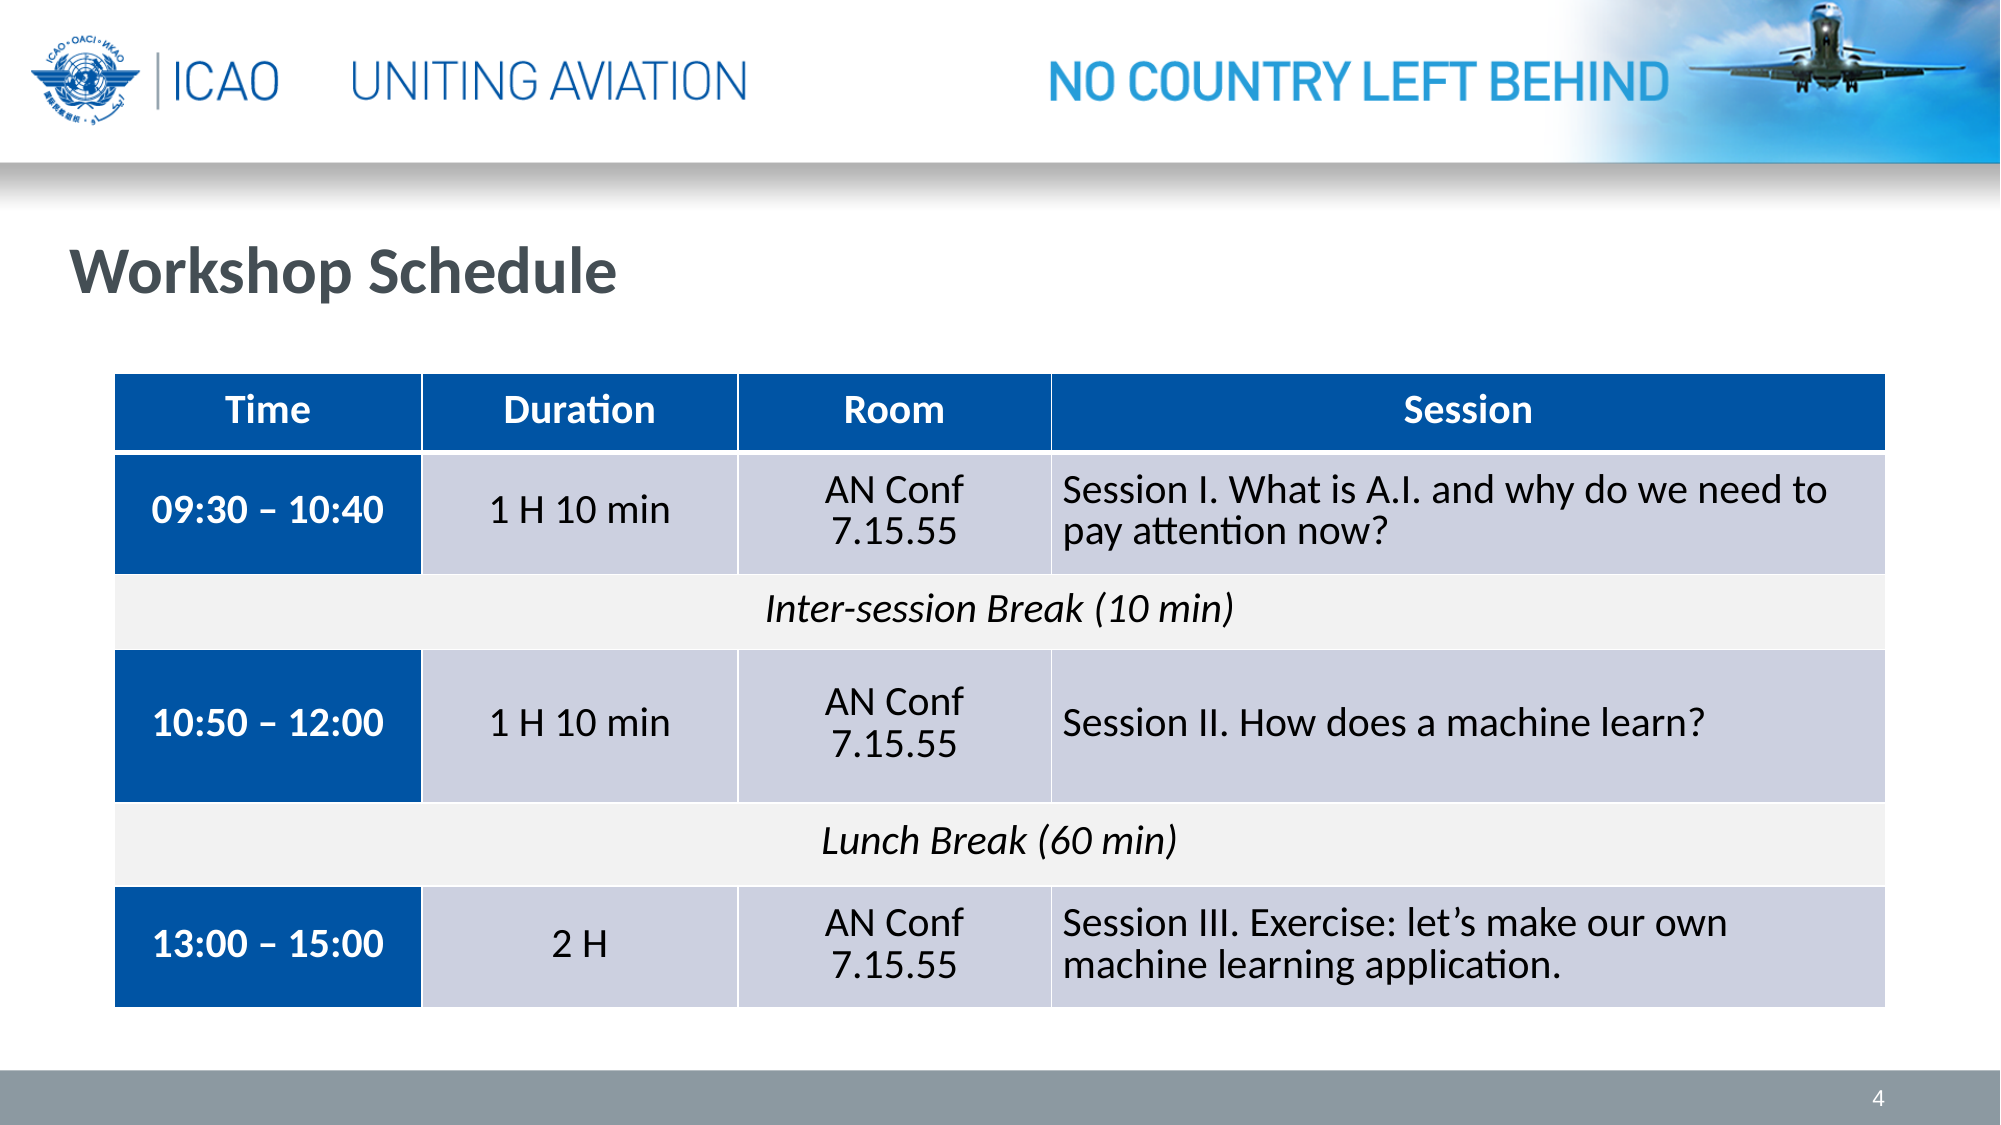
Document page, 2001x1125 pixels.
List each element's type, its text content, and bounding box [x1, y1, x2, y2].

table_cell Session II. How does a machine learn? [1052, 650, 1885, 802]
table_cell 10:50 – 12:00 [115, 650, 421, 802]
slide_number 4 [1433, 1070, 1900, 1125]
table_cell AN Conf 7.15.55 [739, 650, 1051, 802]
table_cell 1 H 10 min [423, 650, 737, 802]
text_box Workshop Schedule [54, 219, 1945, 315]
table_header Time [115, 374, 421, 450]
table_cell Session I. What is A.I. and why do we need to pay attention now? [1052, 455, 1885, 574]
table_cell 09:30 – 10:40 [115, 455, 421, 574]
table_cell 13:00 – 15:00 [115, 887, 421, 1007]
picture [0, 0, 2000, 215]
table_cell AN Conf 7.15.55 [739, 455, 1051, 574]
table_cell Inter-session Break (10 min) [115, 575, 1885, 649]
table_cell Lunch Break (60 min) [115, 804, 1885, 885]
table_cell Session III. Exercise: let’s make our own machine learning application. [1052, 887, 1885, 1007]
table_header Duration [423, 374, 737, 450]
table_header Room [739, 374, 1051, 450]
table_cell 1 H 10 min [423, 455, 737, 574]
table_cell AN Conf 7.15.55 [739, 887, 1051, 1007]
table_cell 2 H [423, 887, 737, 1007]
table_header Session [1052, 374, 1885, 450]
